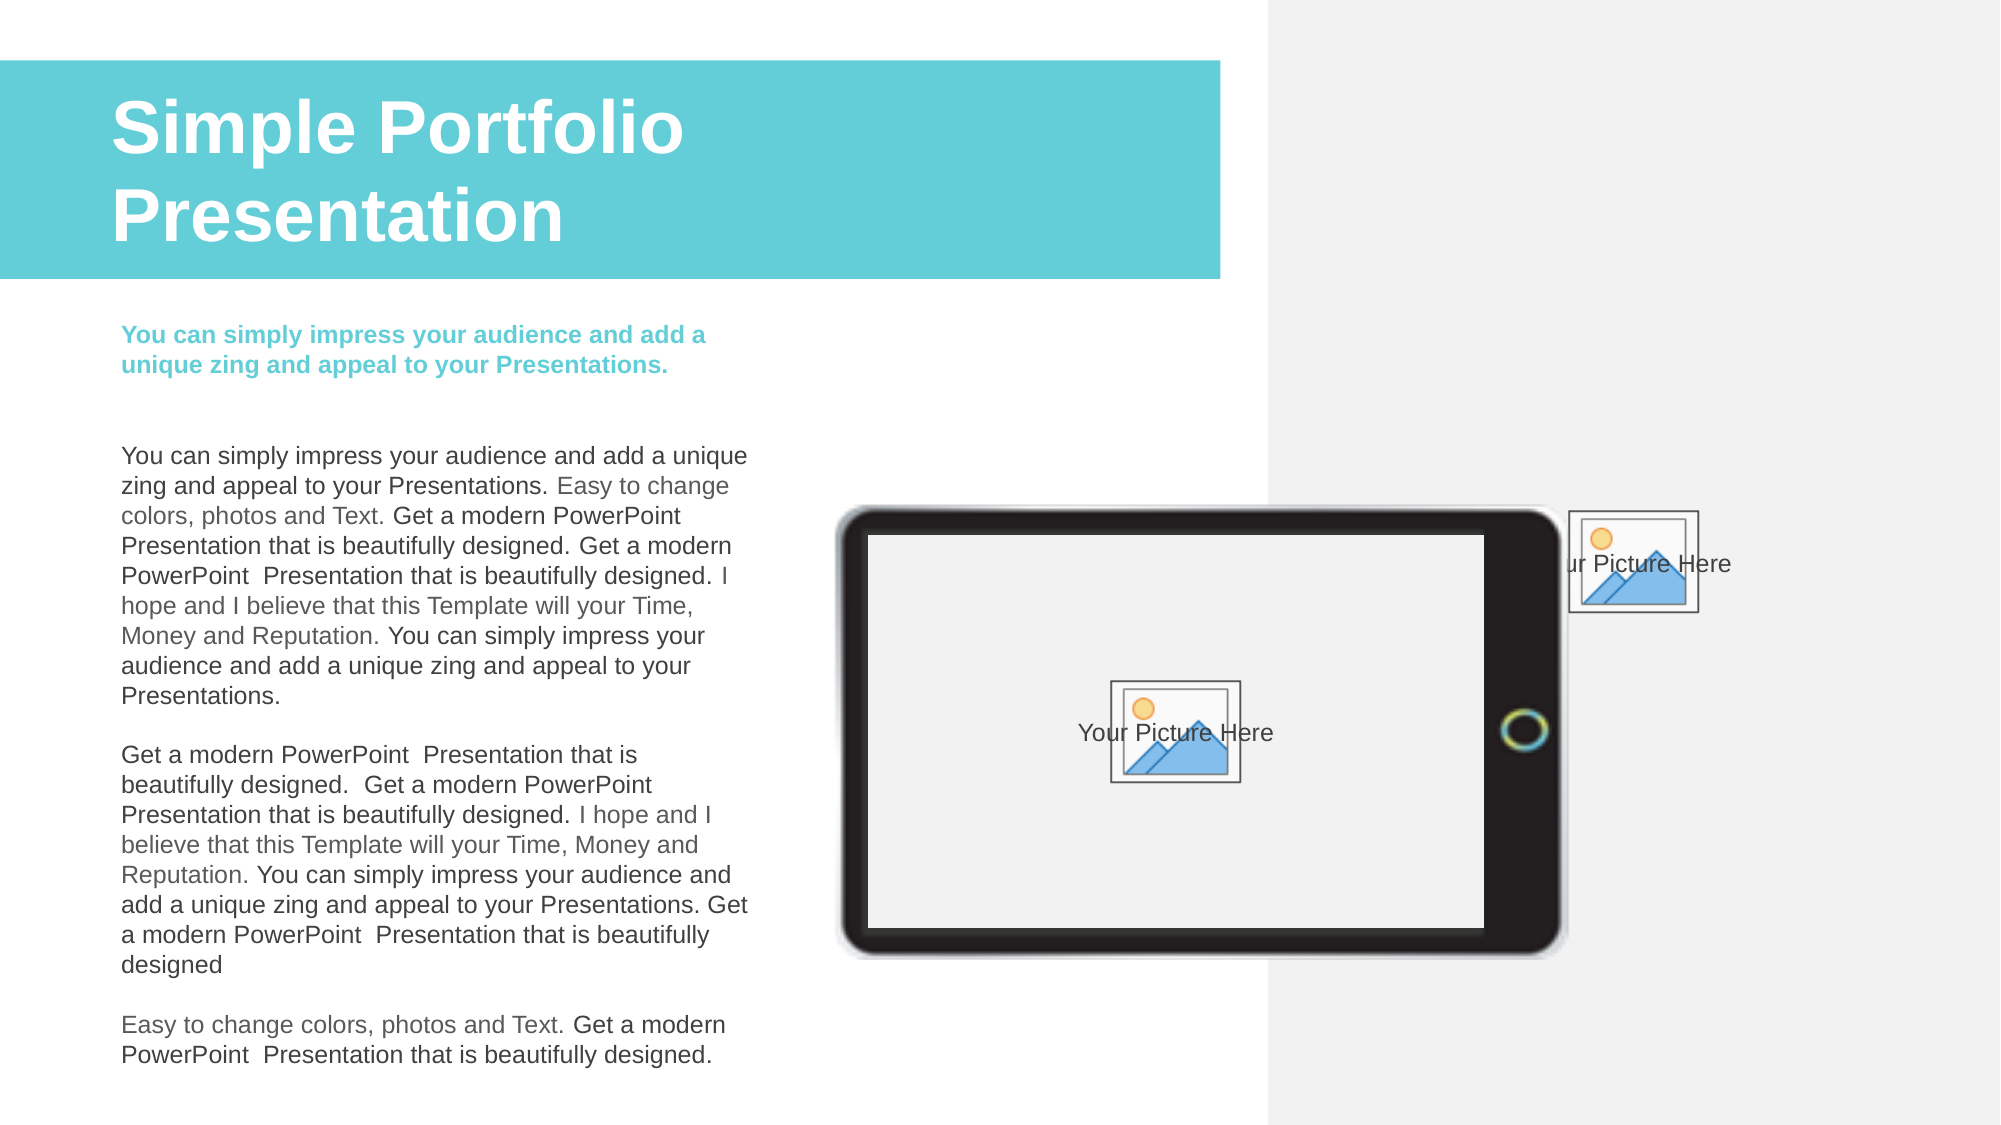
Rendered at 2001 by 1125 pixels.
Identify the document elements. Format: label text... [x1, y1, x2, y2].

text_box [249, 59, 1166, 280]
text_box You can simply impress your audience and add a unique zing and appeal to your Presentations. [106, 311, 771, 387]
text_box You can simply impress your audience and add a unique zing and appeal to your Presentations. Easy to change colors, photos and Text. Get a modern PowerPoint Presentation that is beautifully designed. Get a modern PowerPoint Presentation that is beautifully designed. I hope and I believe that this Template will your Time, Money and Reputation. You can simply impress your audience and add a unique zing and appeal to your Presentations. Get a modern PowerPoint Presentation that is beautifully designed. Get a modern PowerPoint Presentation that is beautifully designed. I hope and I believe that this Template will your Time, Money and Reputation. You can simply impress your audience and add a unique zing and appeal to your Presentations. Get a modern PowerPoint Presentation that is beautifully designed Easy to change colors, photos and Text. Get a modern PowerPoint Presentation that is beautifully designed. [106, 432, 771, 1076]
text_box Simple Portfolio Presentation [96, 66, 800, 286]
picture [836, 0, 2000, 1125]
